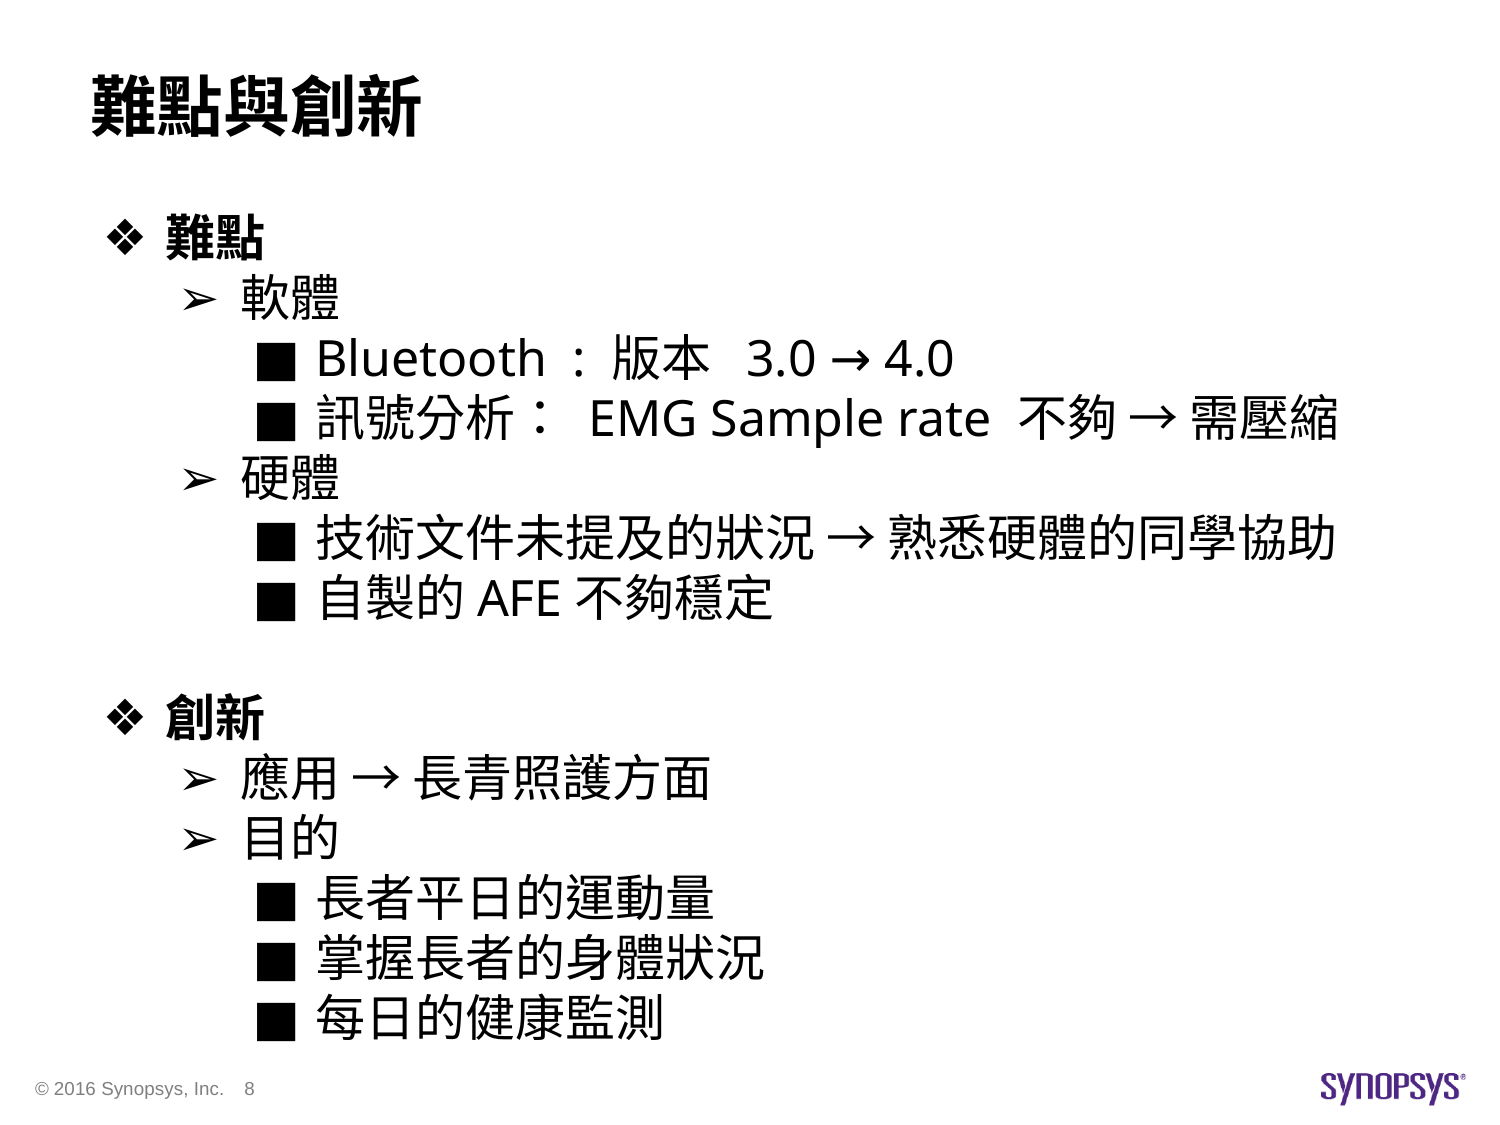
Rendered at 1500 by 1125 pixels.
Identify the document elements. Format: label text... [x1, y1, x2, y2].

picture [1321, 1073, 1466, 1108]
list 難點 軟體 Bluetooth : 版本 3.0 → 4.0 訊號分析： EMG Sample rate 不夠 → 需壓縮 硬體 技術文件未提及的狀況 → 熟悉硬體的同學協助 自製的AFE不夠穩定 創新 應用 → 長青照護方面 目的 長者平日的運動量 掌握長者的身體狀況 每日的健康監測 [75, 198, 1425, 1028]
title 難點與創新 [75, 11, 1500, 199]
